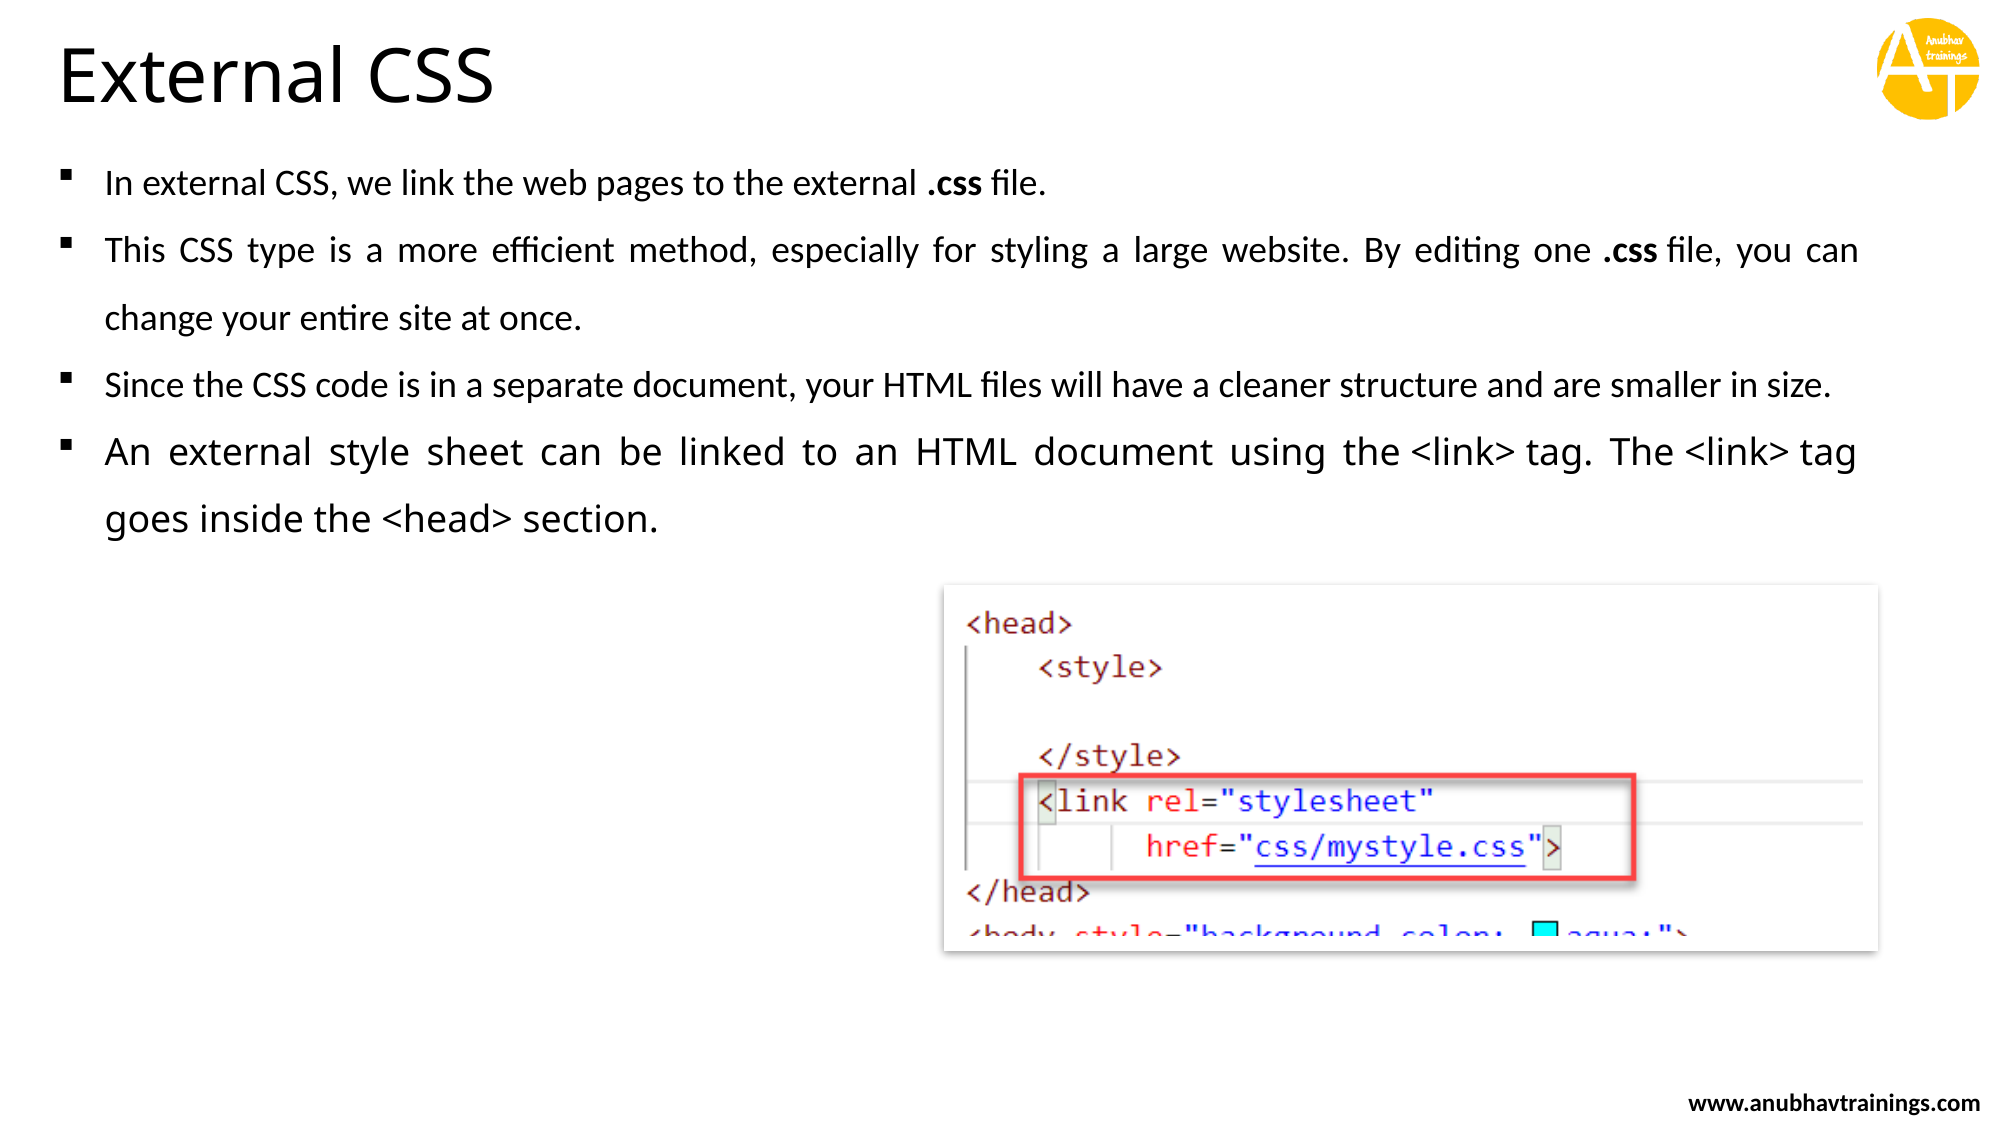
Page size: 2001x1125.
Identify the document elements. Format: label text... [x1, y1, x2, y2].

text_box In external CSS, we link the web pages to the external .css file. This CSS type is a more efficient method, especially for styling a large website. By editing one .css file, you can change your entire site at once. Since the CSS code is in a separate document, your HTML files will have a cleaner structure and are smaller in size. An external style sheet can be linked to an HTML document using the <link> tag. The <link> tag goes inside the <head> section. [42, 127, 1874, 548]
picture [1866, 11, 1985, 128]
footer www.anubhavtrainings.com [1669, 1089, 2000, 1114]
text_box External CSS [42, 30, 1866, 127]
picture [958, 599, 1864, 937]
